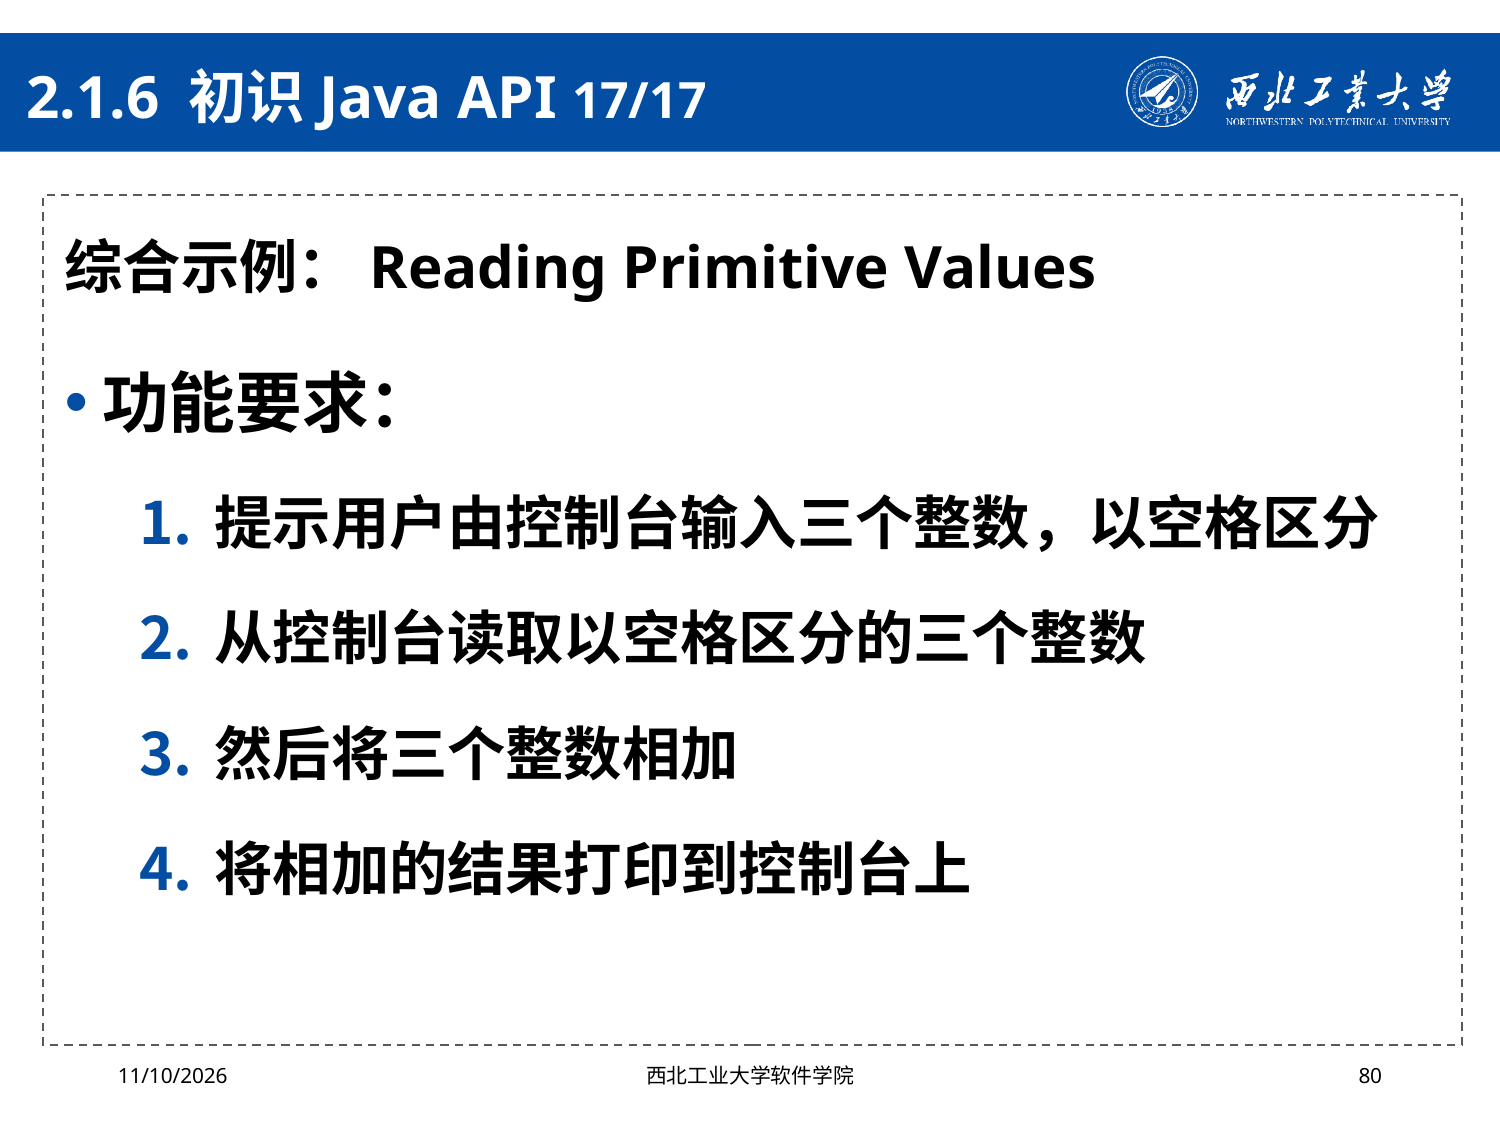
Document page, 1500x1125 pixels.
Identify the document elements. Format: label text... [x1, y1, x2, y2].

title 2.1.6 初识Java API 17/17 [11, 49, 1115, 149]
picture [1226, 68, 1451, 125]
slide_number 80 [1059, 1055, 1397, 1116]
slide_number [103, 1055, 441, 1116]
footer 西北工业大学软件学院 [496, 1055, 1004, 1116]
picture [1126, 56, 1198, 127]
list 综合示例：Reading Primitive Values 功能要求： 提示用户由控制台输入三个整数，以空格区分 从控制台读取以空格区分的三个整数 然后将三个整数相加 将相加的结果打印到控制台上 [49, 201, 1457, 1036]
